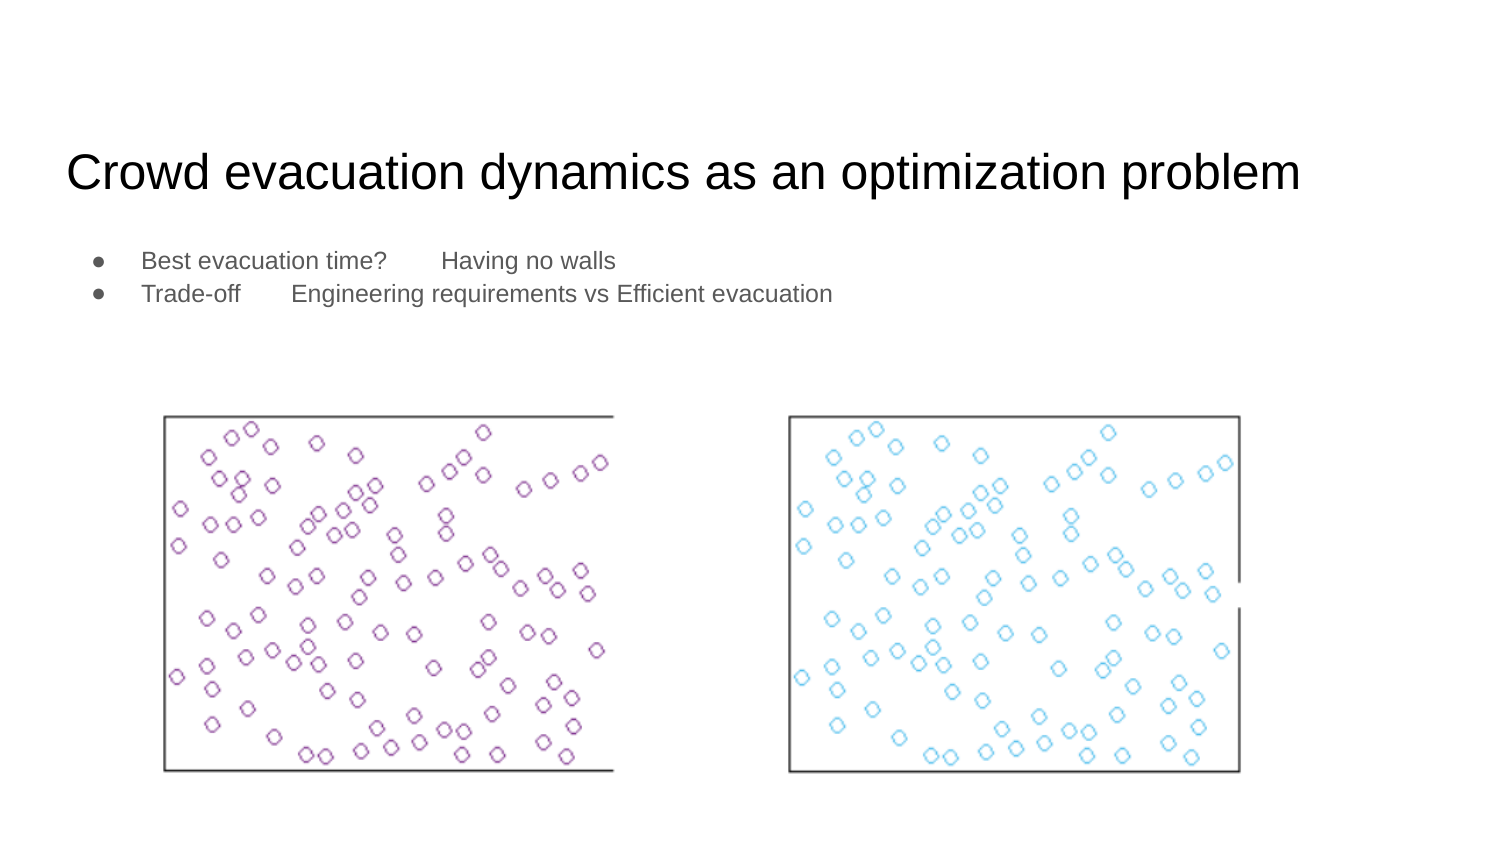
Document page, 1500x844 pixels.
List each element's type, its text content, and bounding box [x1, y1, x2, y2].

picture [138, 402, 643, 795]
picture [763, 403, 1269, 795]
title Crowd evacuation dynamics as an optimization problem [51, 91, 1434, 216]
list Best evacuation time? Having no walls Trade-off Engineering requirements vs Efficient evacuation [51, 227, 884, 750]
